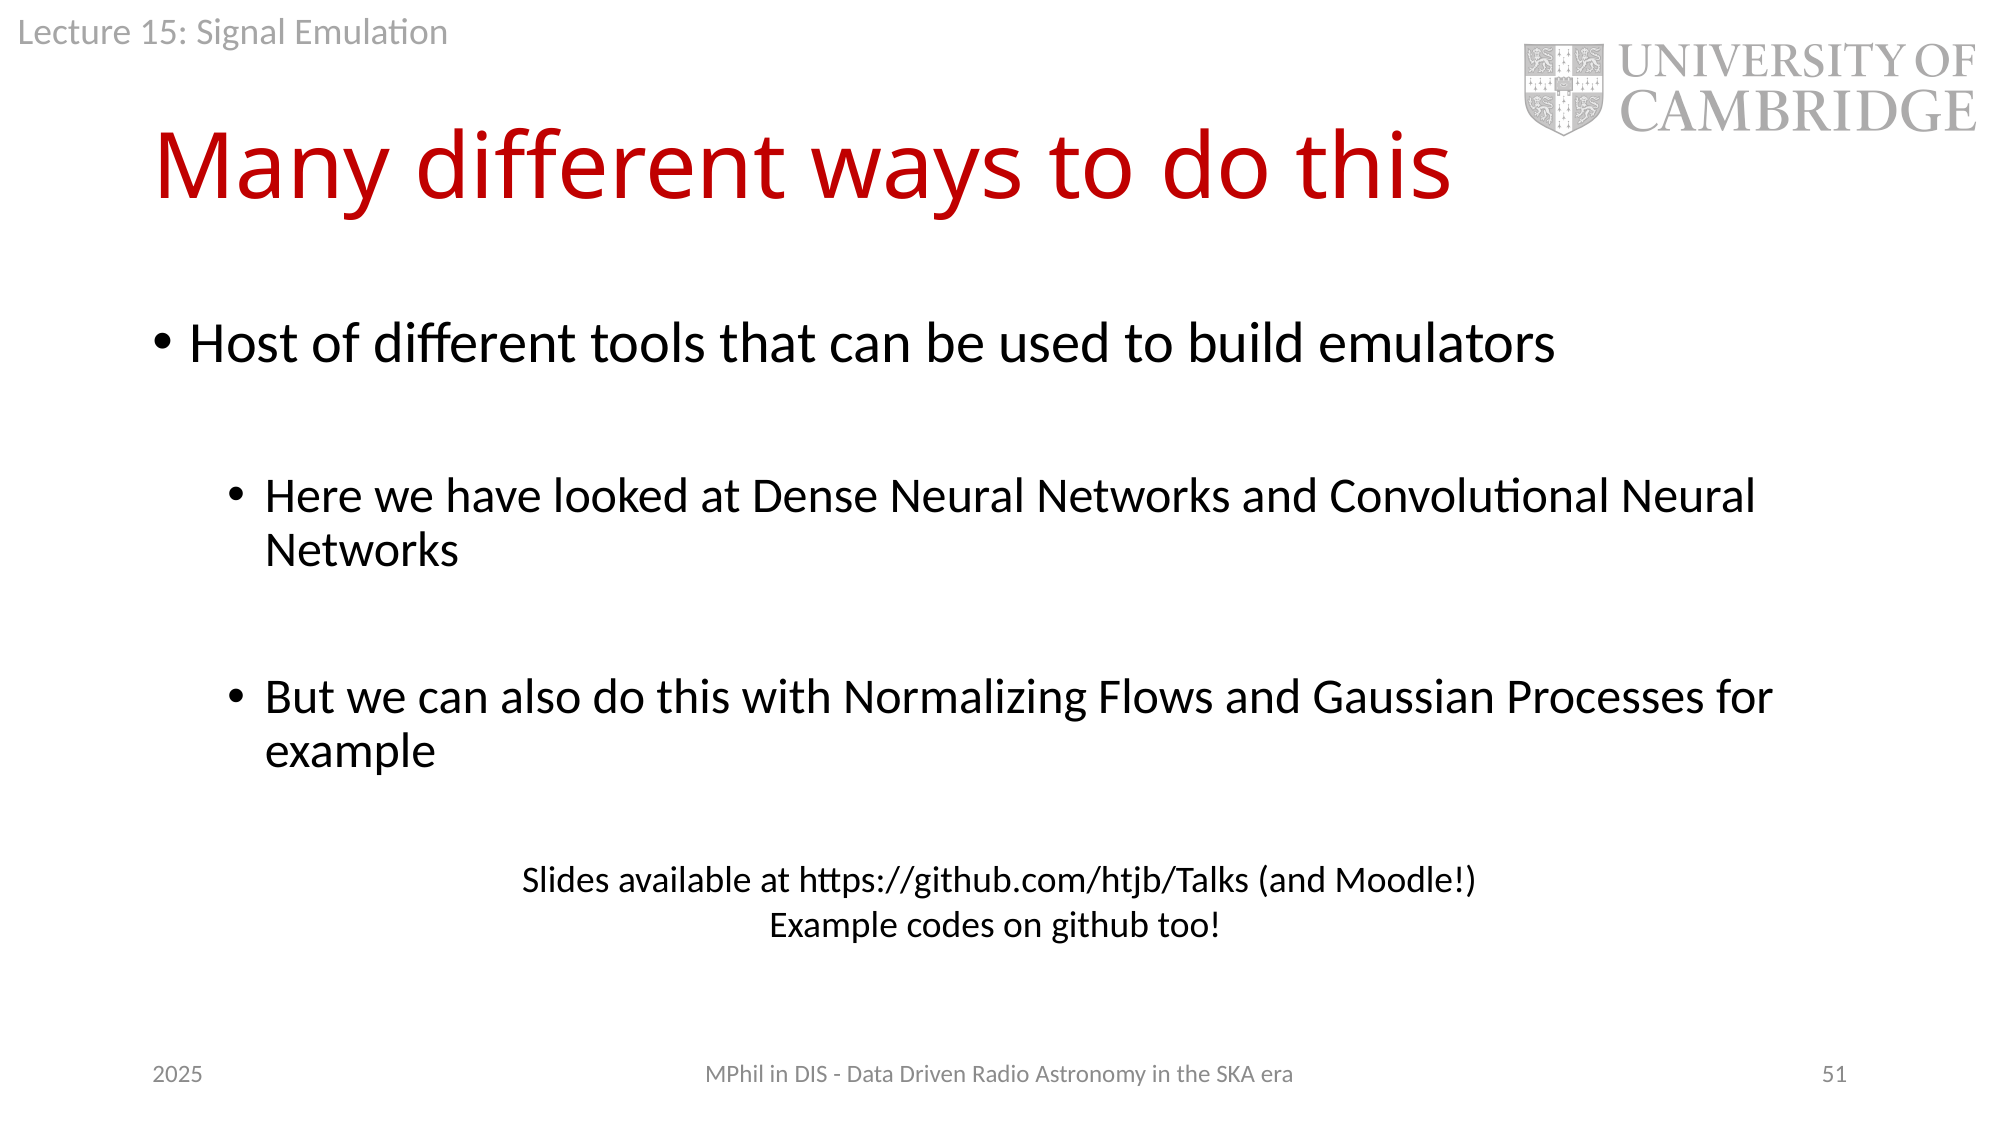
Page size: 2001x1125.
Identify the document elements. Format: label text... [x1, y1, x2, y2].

title Many different ways to do this [137, 59, 1863, 278]
list Host of different tools that can be used to build emulators Here we have looked at Dense Neural Networks and Convolutional Neural Networks But we can also do this with Normalizing Flows and Gaussian Processes for example [137, 304, 1863, 1008]
slide_number 51 [1412, 1042, 1863, 1103]
footer MPhil in DIS - Data Driven Radio Astronomy in the SKA era [662, 1042, 1338, 1103]
text_box Slides available at https://github.com/htjb/Talks (and Moodle!) Example codes on github too! [487, 847, 1513, 953]
slide_number 2025 [137, 1042, 588, 1103]
